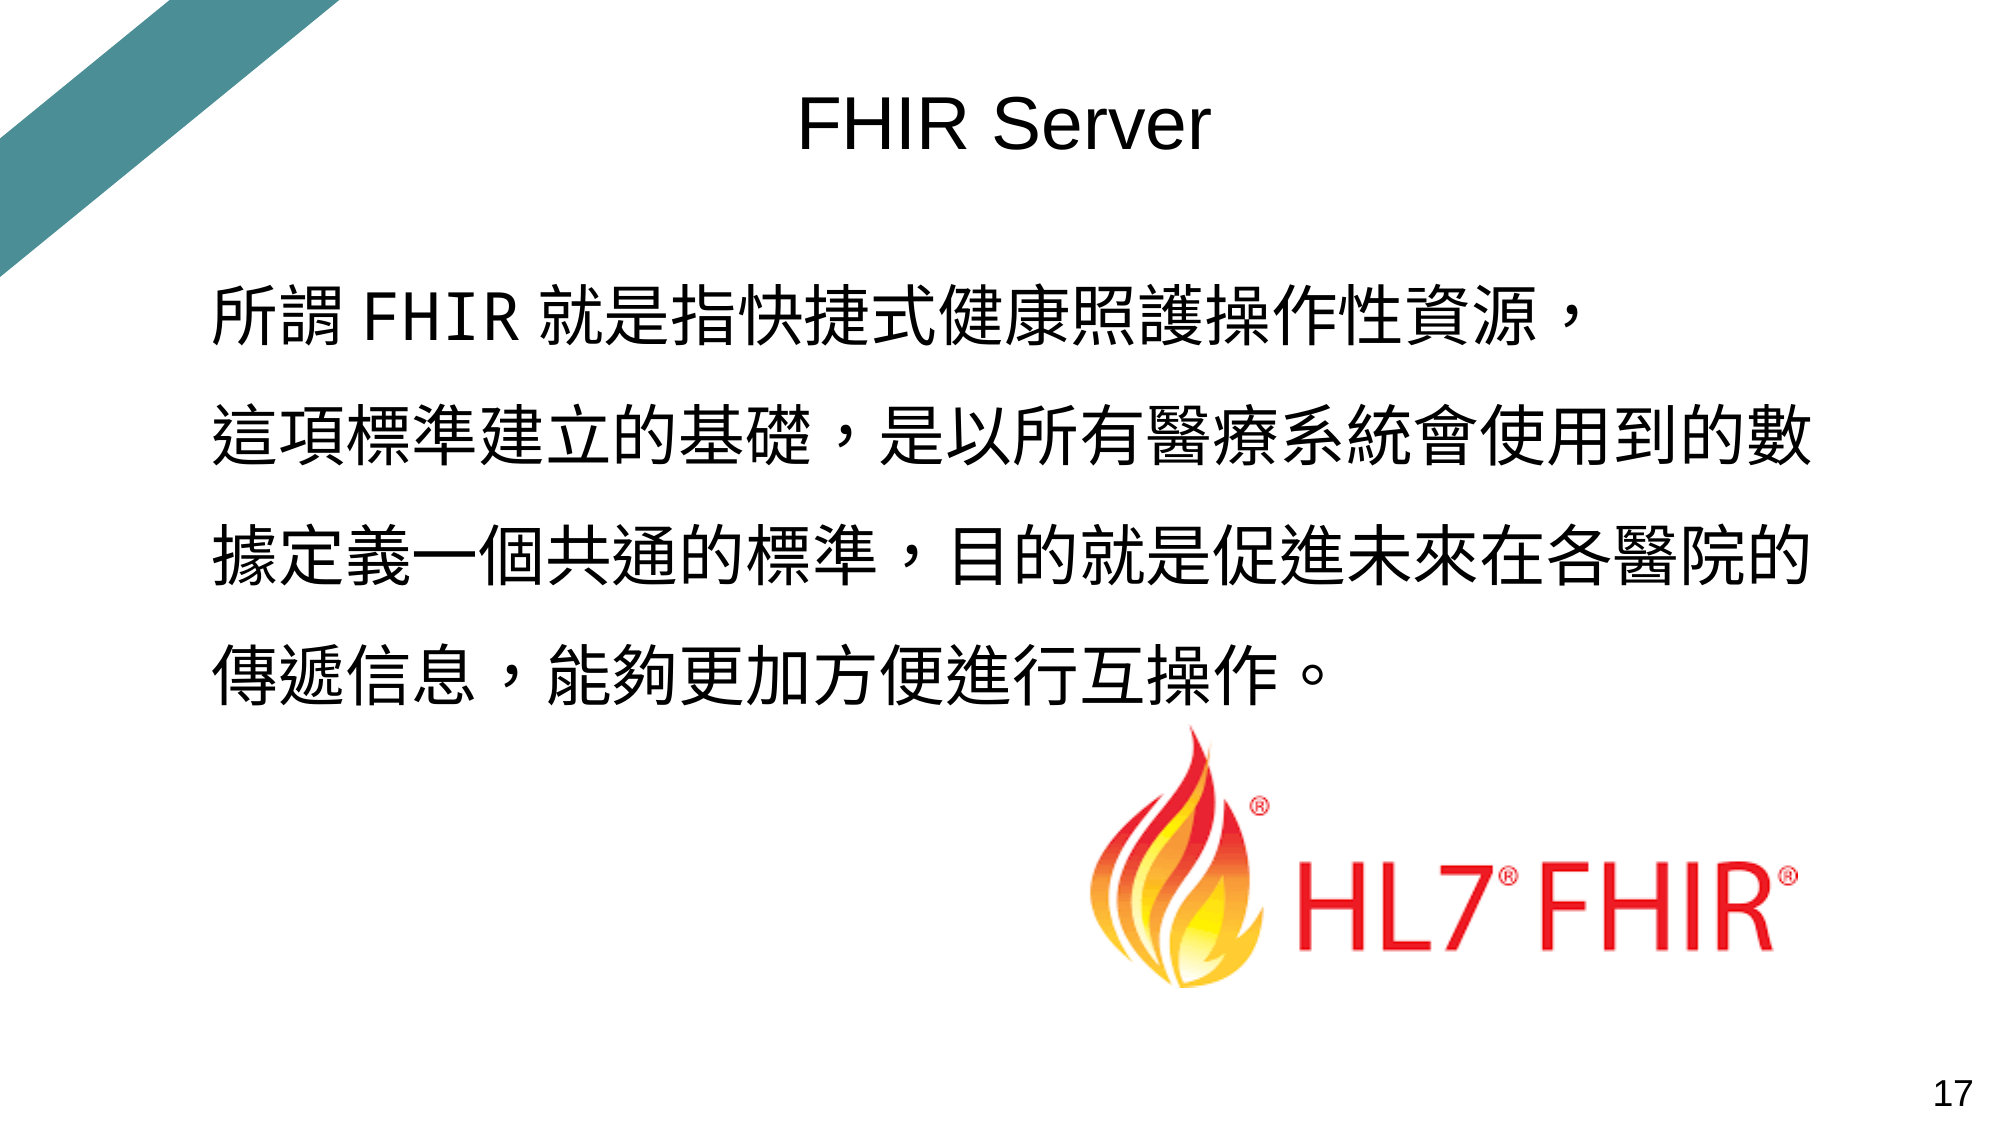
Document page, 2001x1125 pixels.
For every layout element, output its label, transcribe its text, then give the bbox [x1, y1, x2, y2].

text_box FHIR Server [781, 67, 1228, 173]
text_box 17 [1917, 1061, 2000, 1125]
text_box 所謂FHIR就是指快捷式健康照護操作性資源， 這項標準建立的基礎，是以所有醫療系統會使用到的數據定義一個共通的標準，目的就是促進未來在各醫院的傳遞信息，能夠更加方便進行互操作。 [196, 226, 1882, 811]
picture [1039, 724, 1798, 988]
